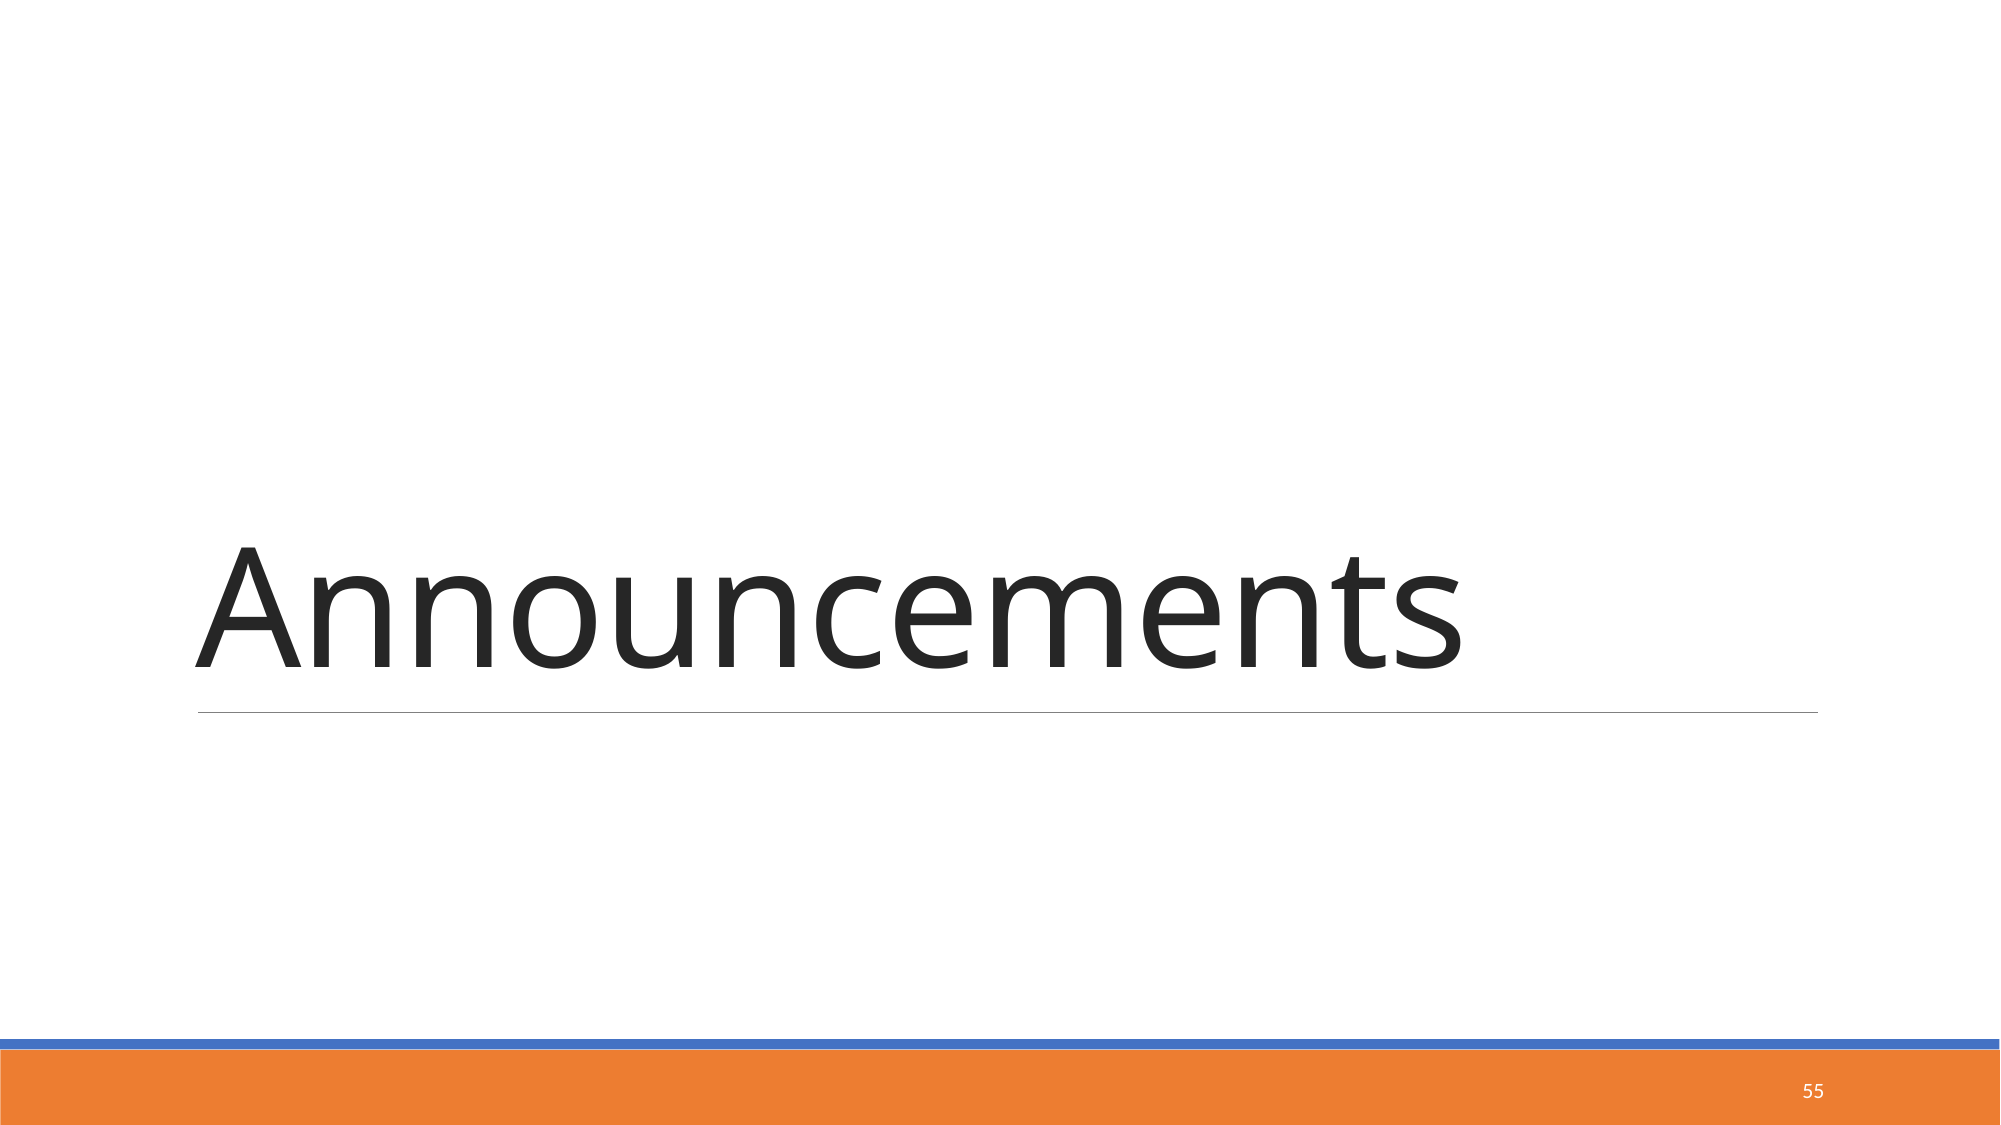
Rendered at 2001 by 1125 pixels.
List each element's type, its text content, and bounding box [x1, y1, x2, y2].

title Announcements [180, 124, 1830, 710]
slide_number 55 [1624, 1059, 1840, 1120]
